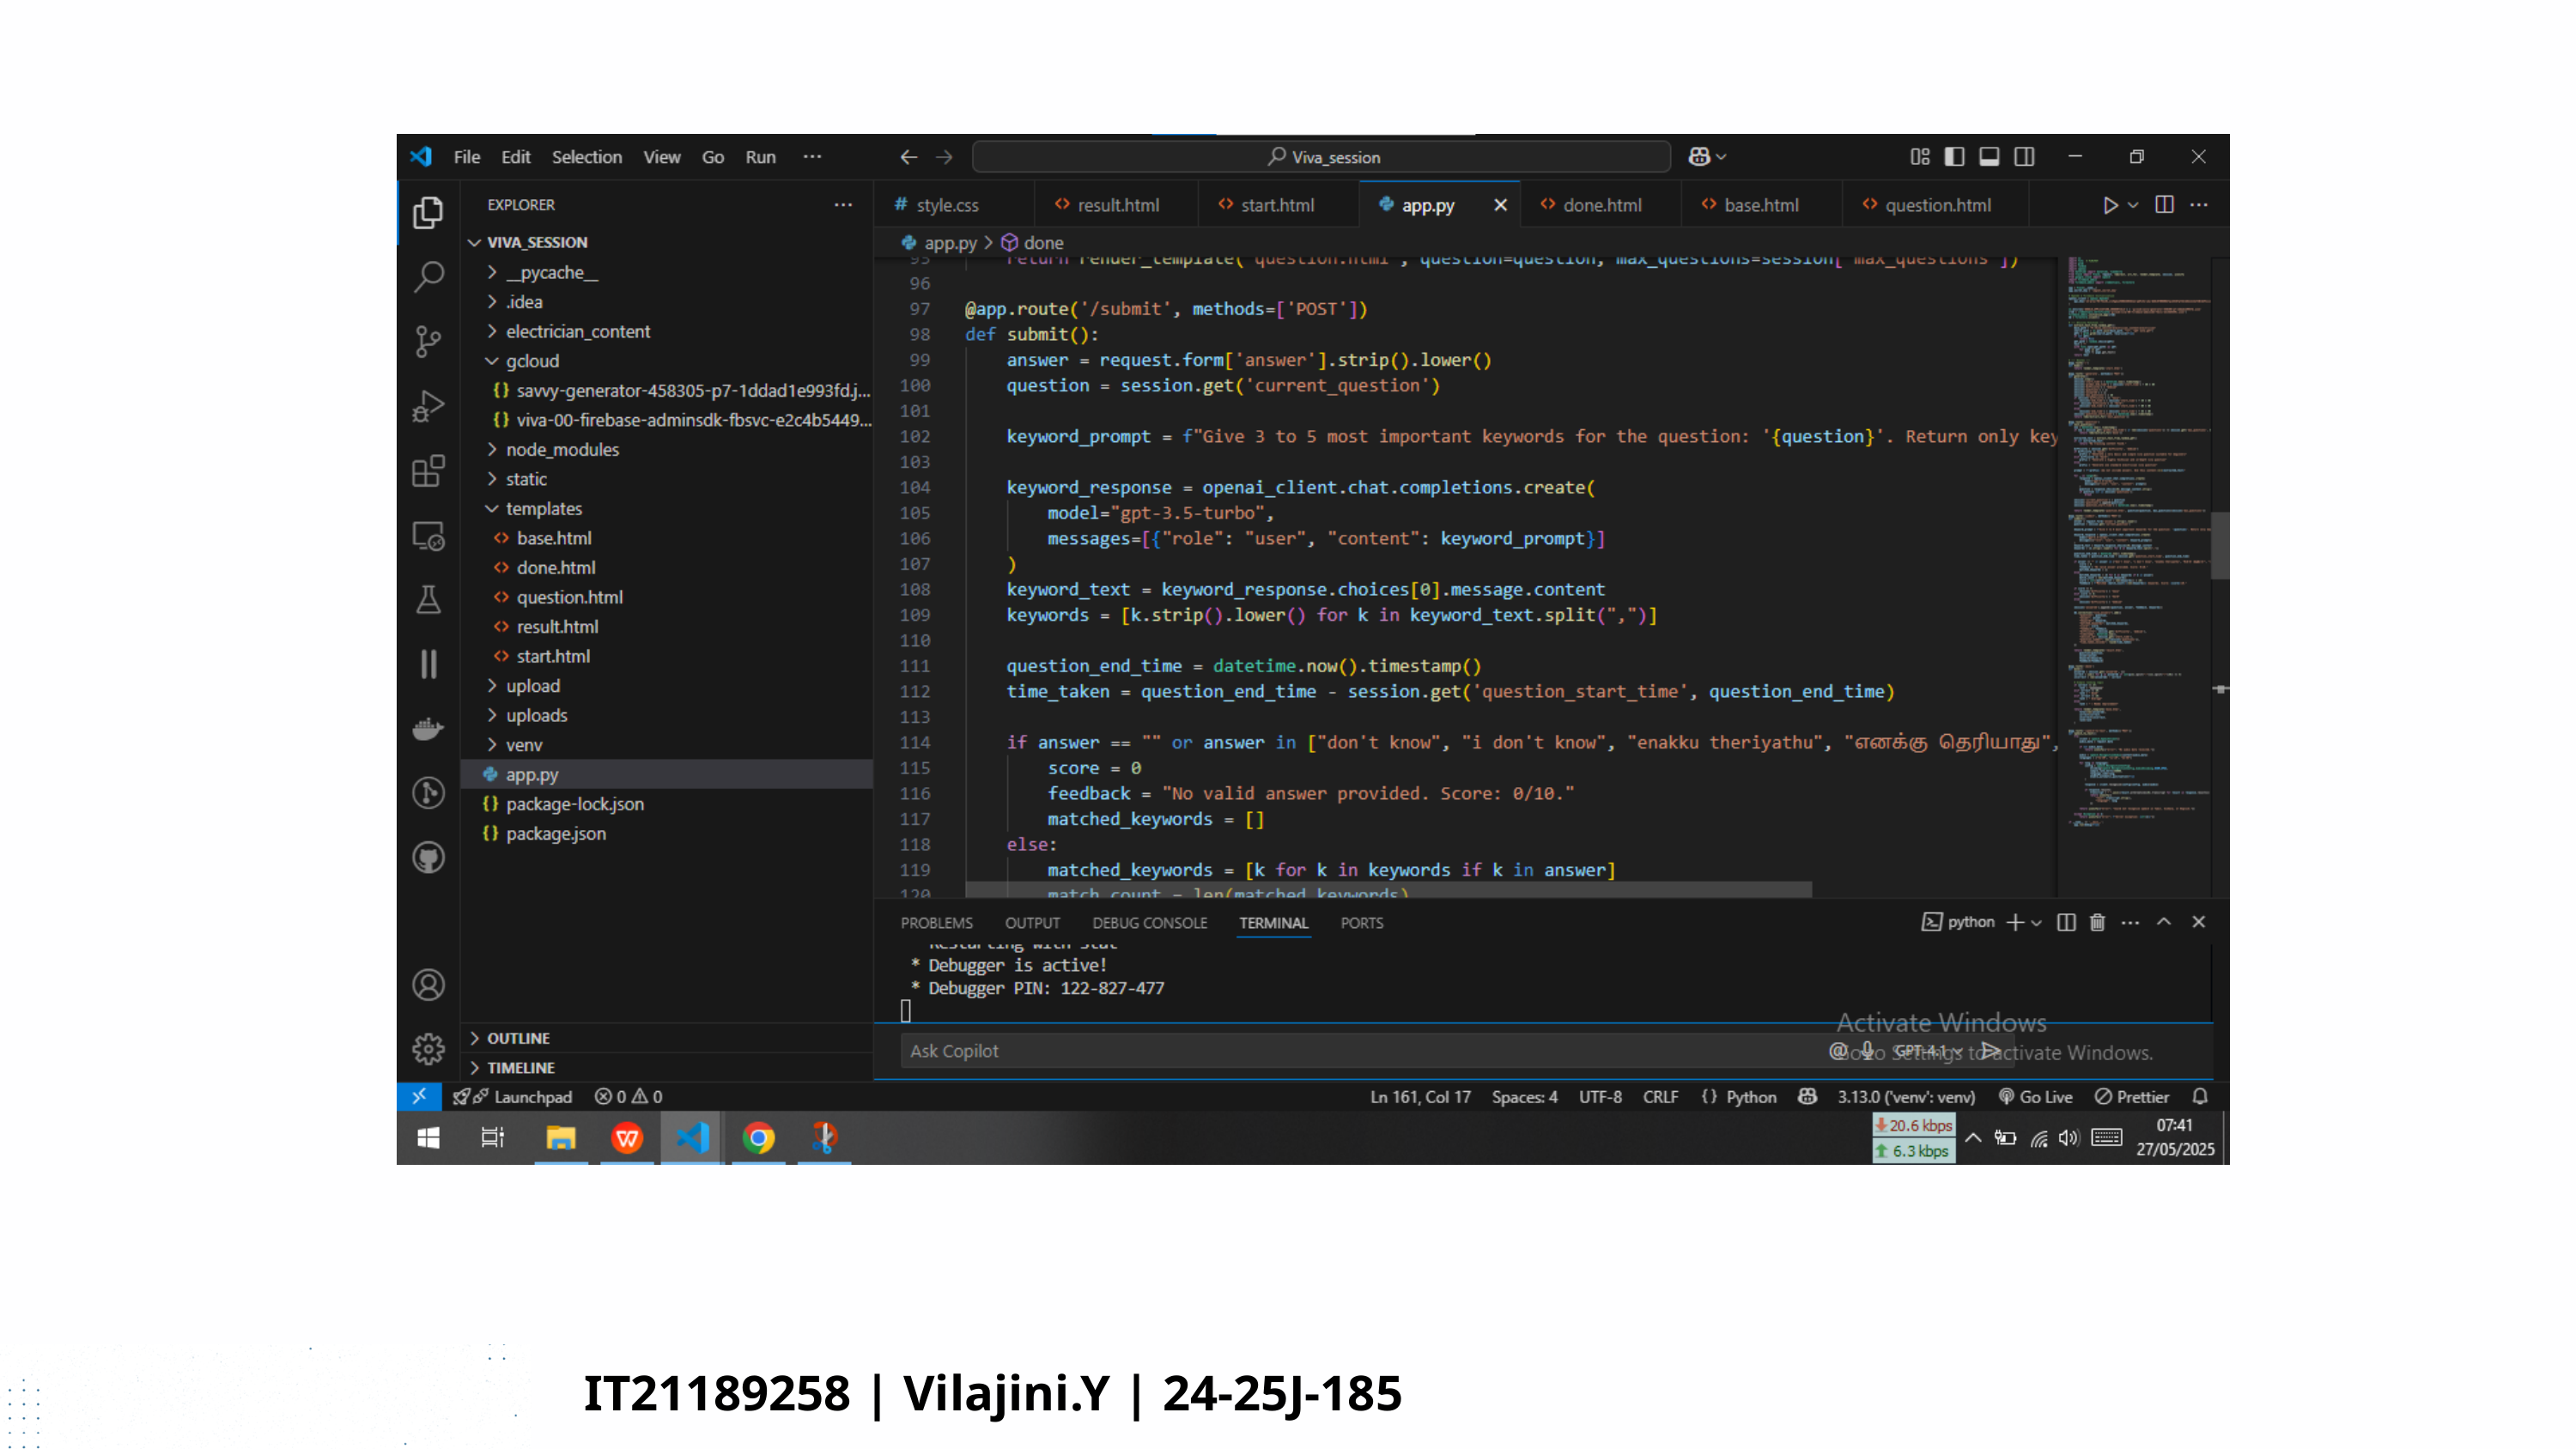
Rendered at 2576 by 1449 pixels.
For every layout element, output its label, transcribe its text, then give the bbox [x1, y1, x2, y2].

text_box IT21189258 | Vilajini.Y | 24-25J-185 [583, 1362, 1535, 1421]
picture [397, 133, 2231, 1165]
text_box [0, 1344, 532, 1449]
